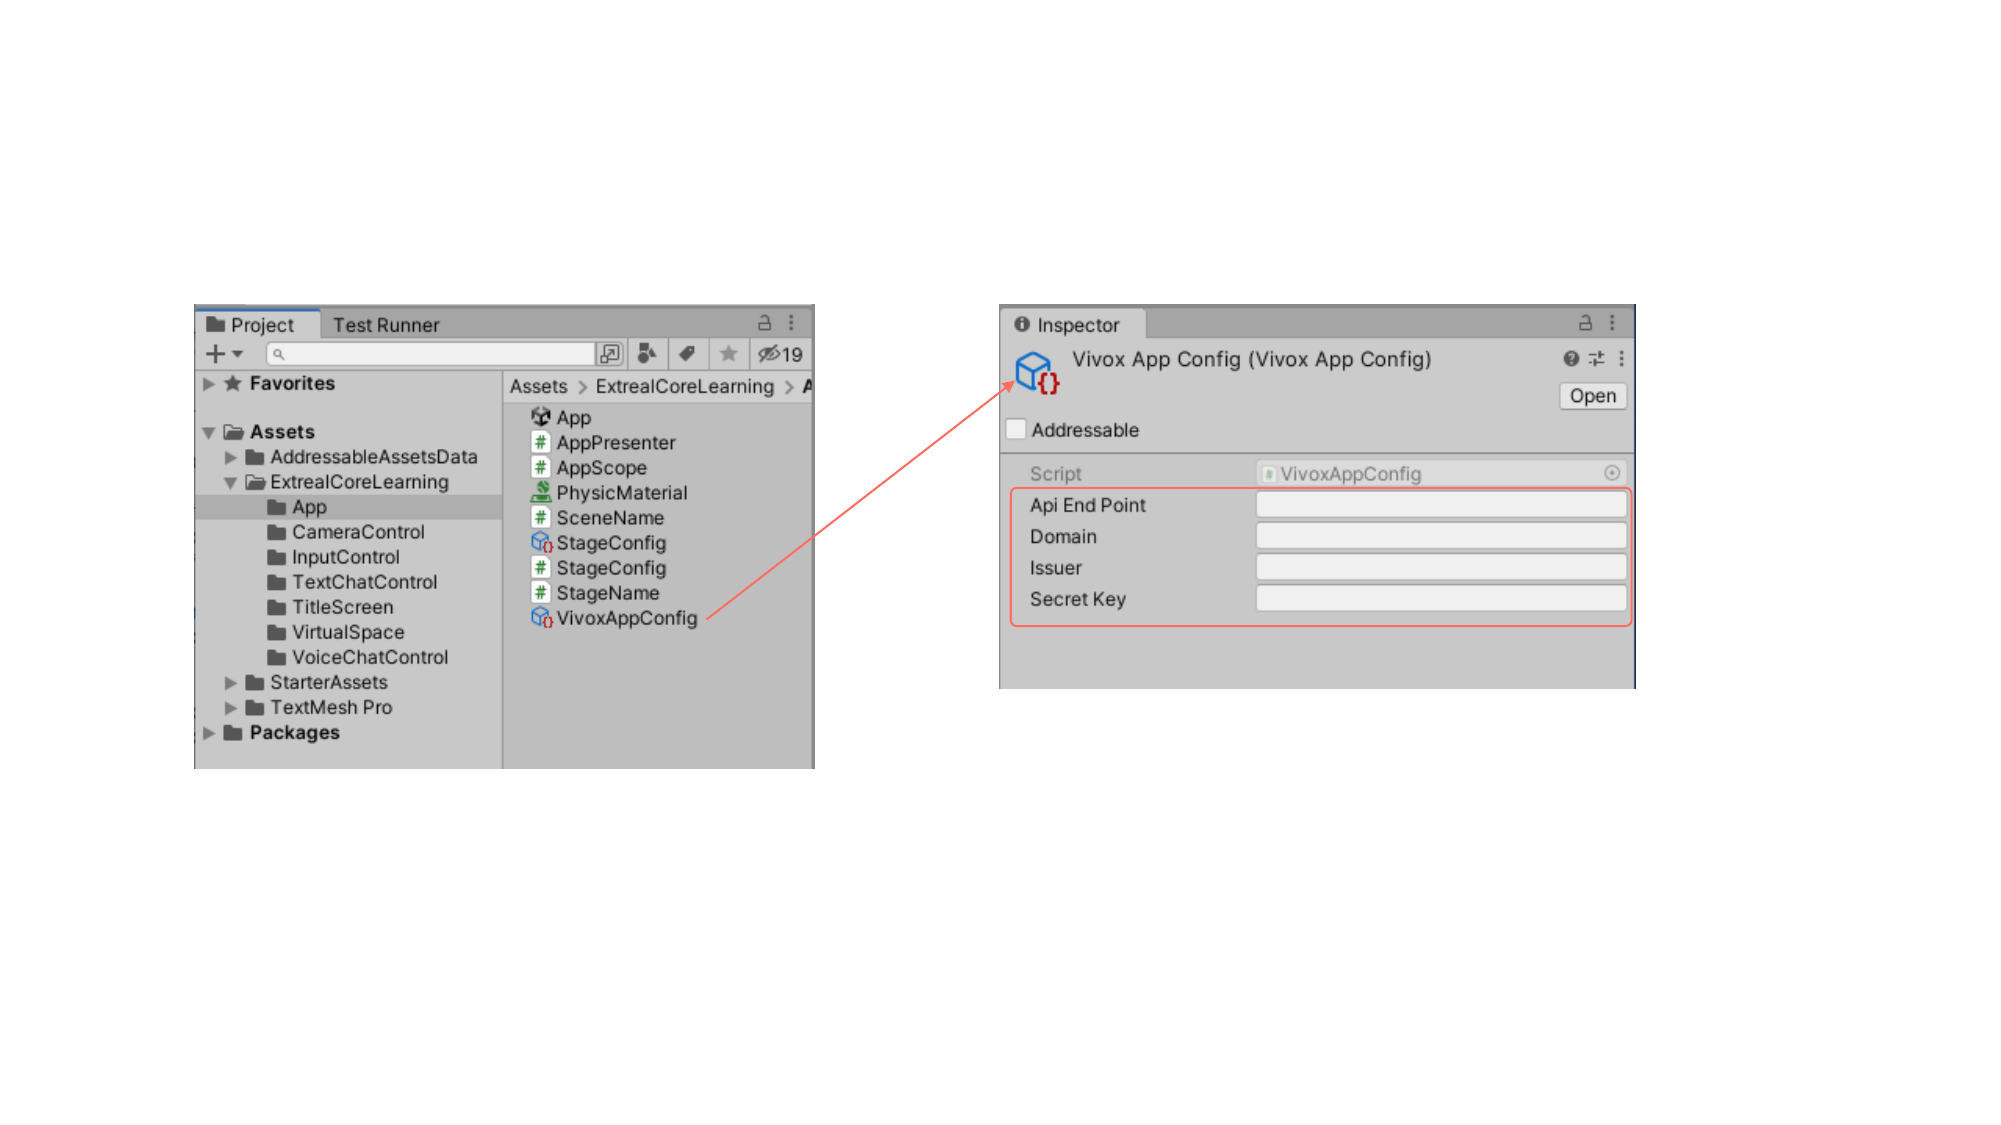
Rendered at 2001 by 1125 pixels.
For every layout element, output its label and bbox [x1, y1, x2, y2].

text_box [710, 380, 1016, 620]
picture [999, 304, 1636, 689]
picture [194, 304, 815, 769]
text_box [706, 380, 1010, 617]
